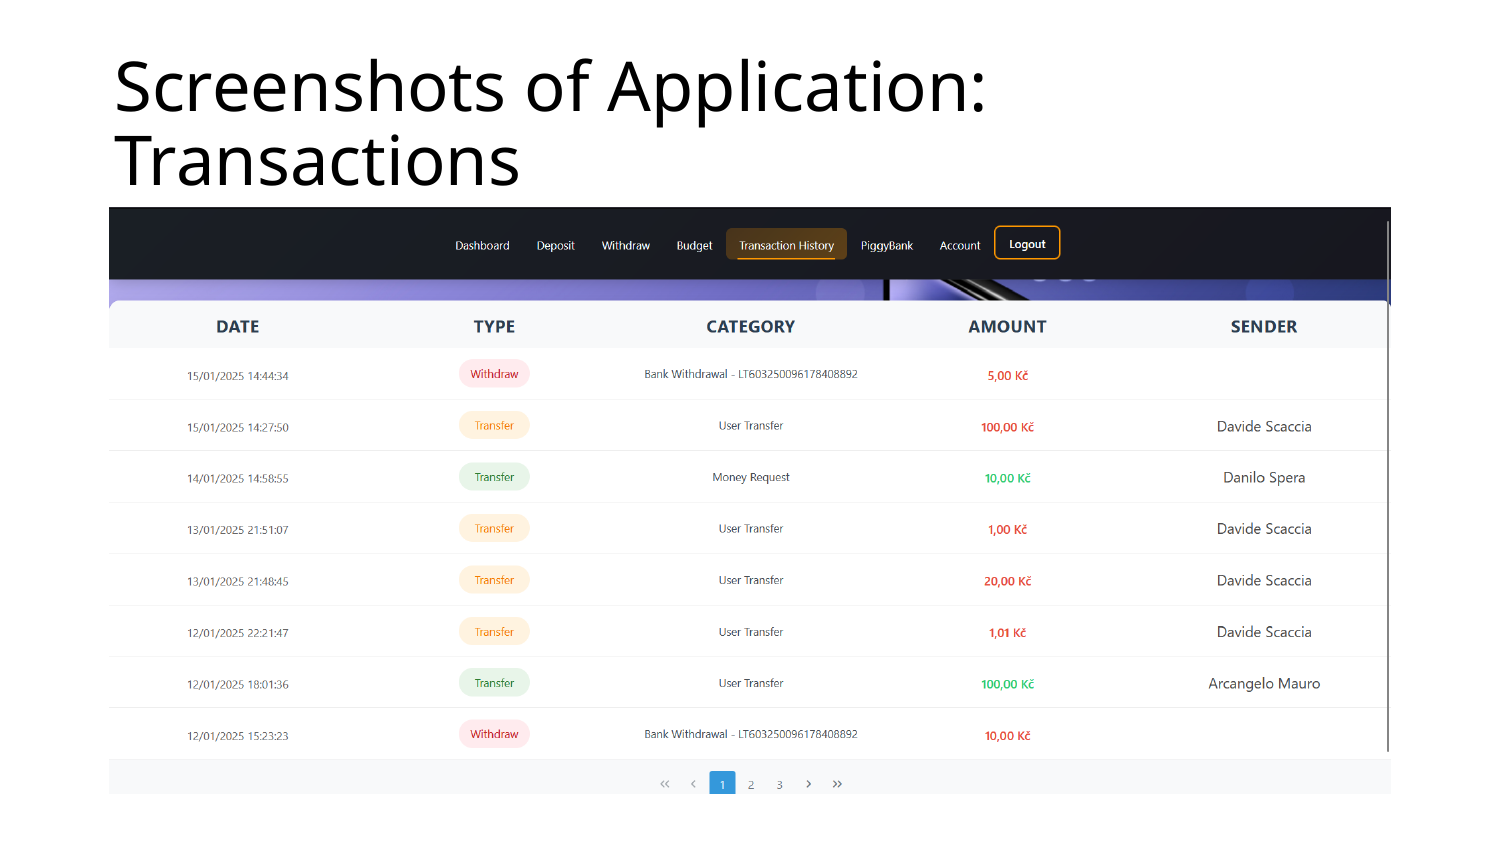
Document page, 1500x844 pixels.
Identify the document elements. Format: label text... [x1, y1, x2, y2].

picture [109, 207, 1391, 794]
title Screenshots of Application: Transactions [103, 44, 1397, 208]
